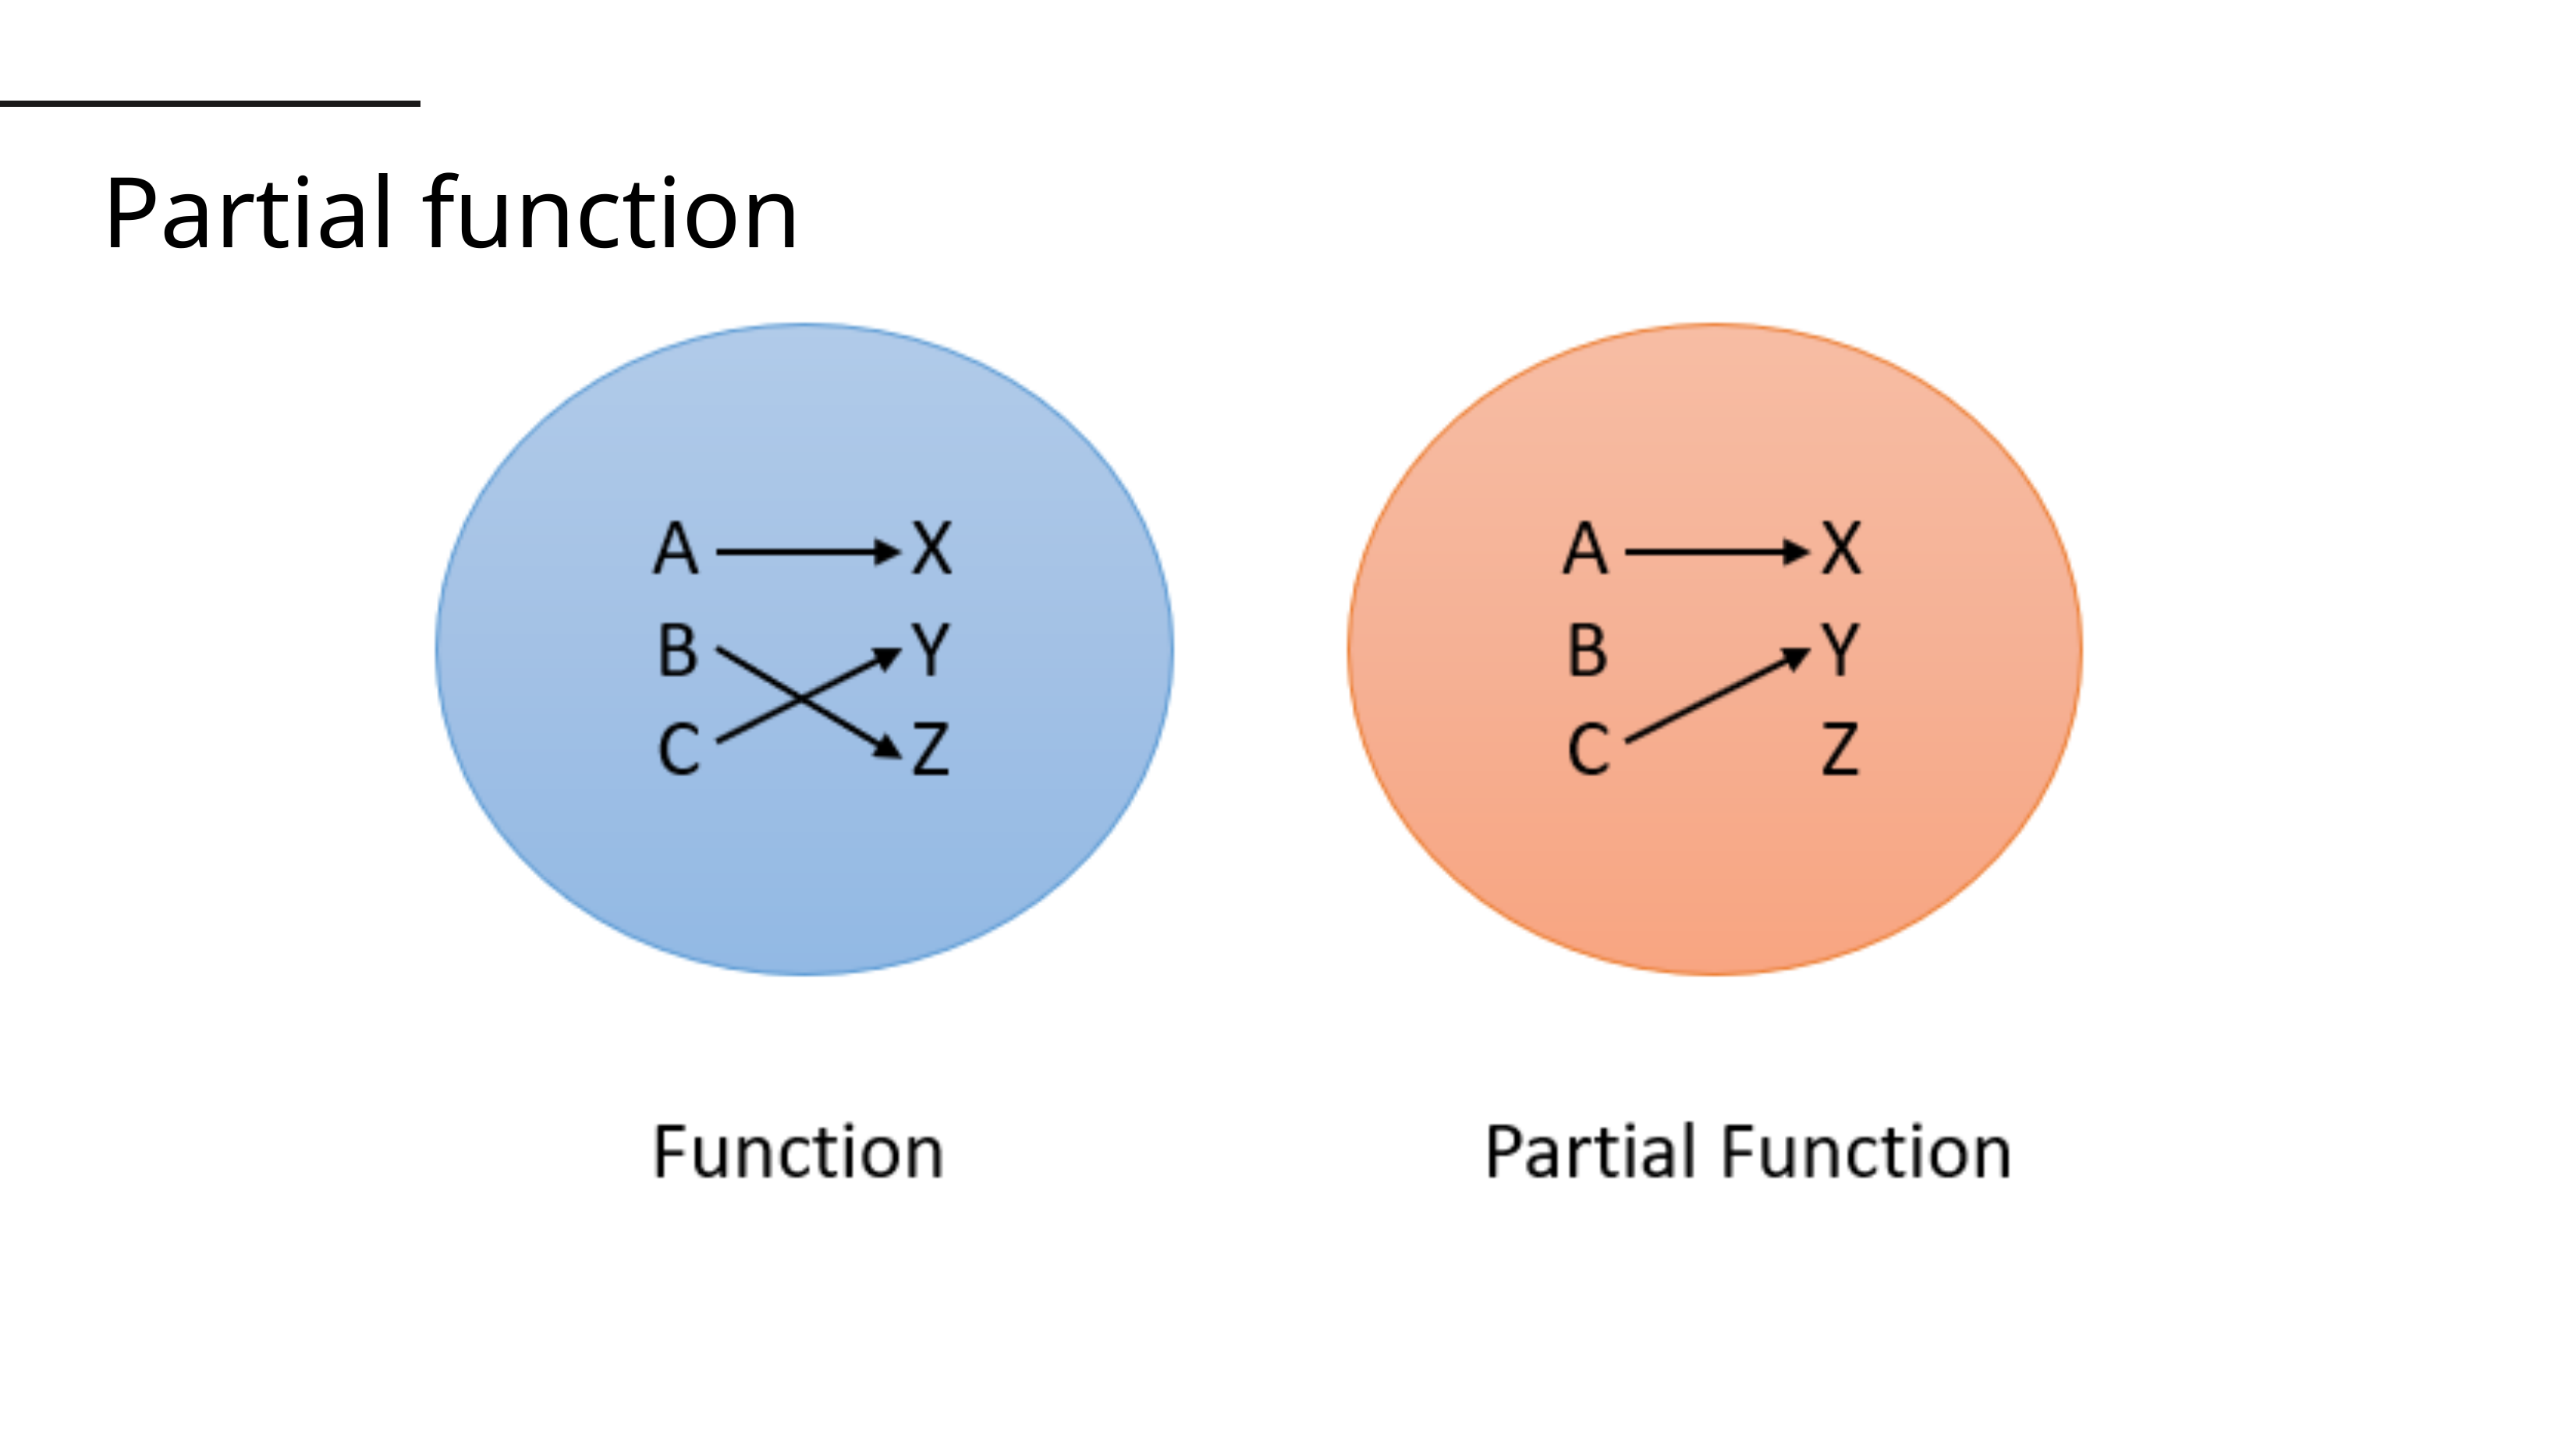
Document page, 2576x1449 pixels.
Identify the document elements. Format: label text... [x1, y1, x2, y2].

list Partial function [88, 136, 2293, 282]
picture [297, 281, 2279, 1302]
